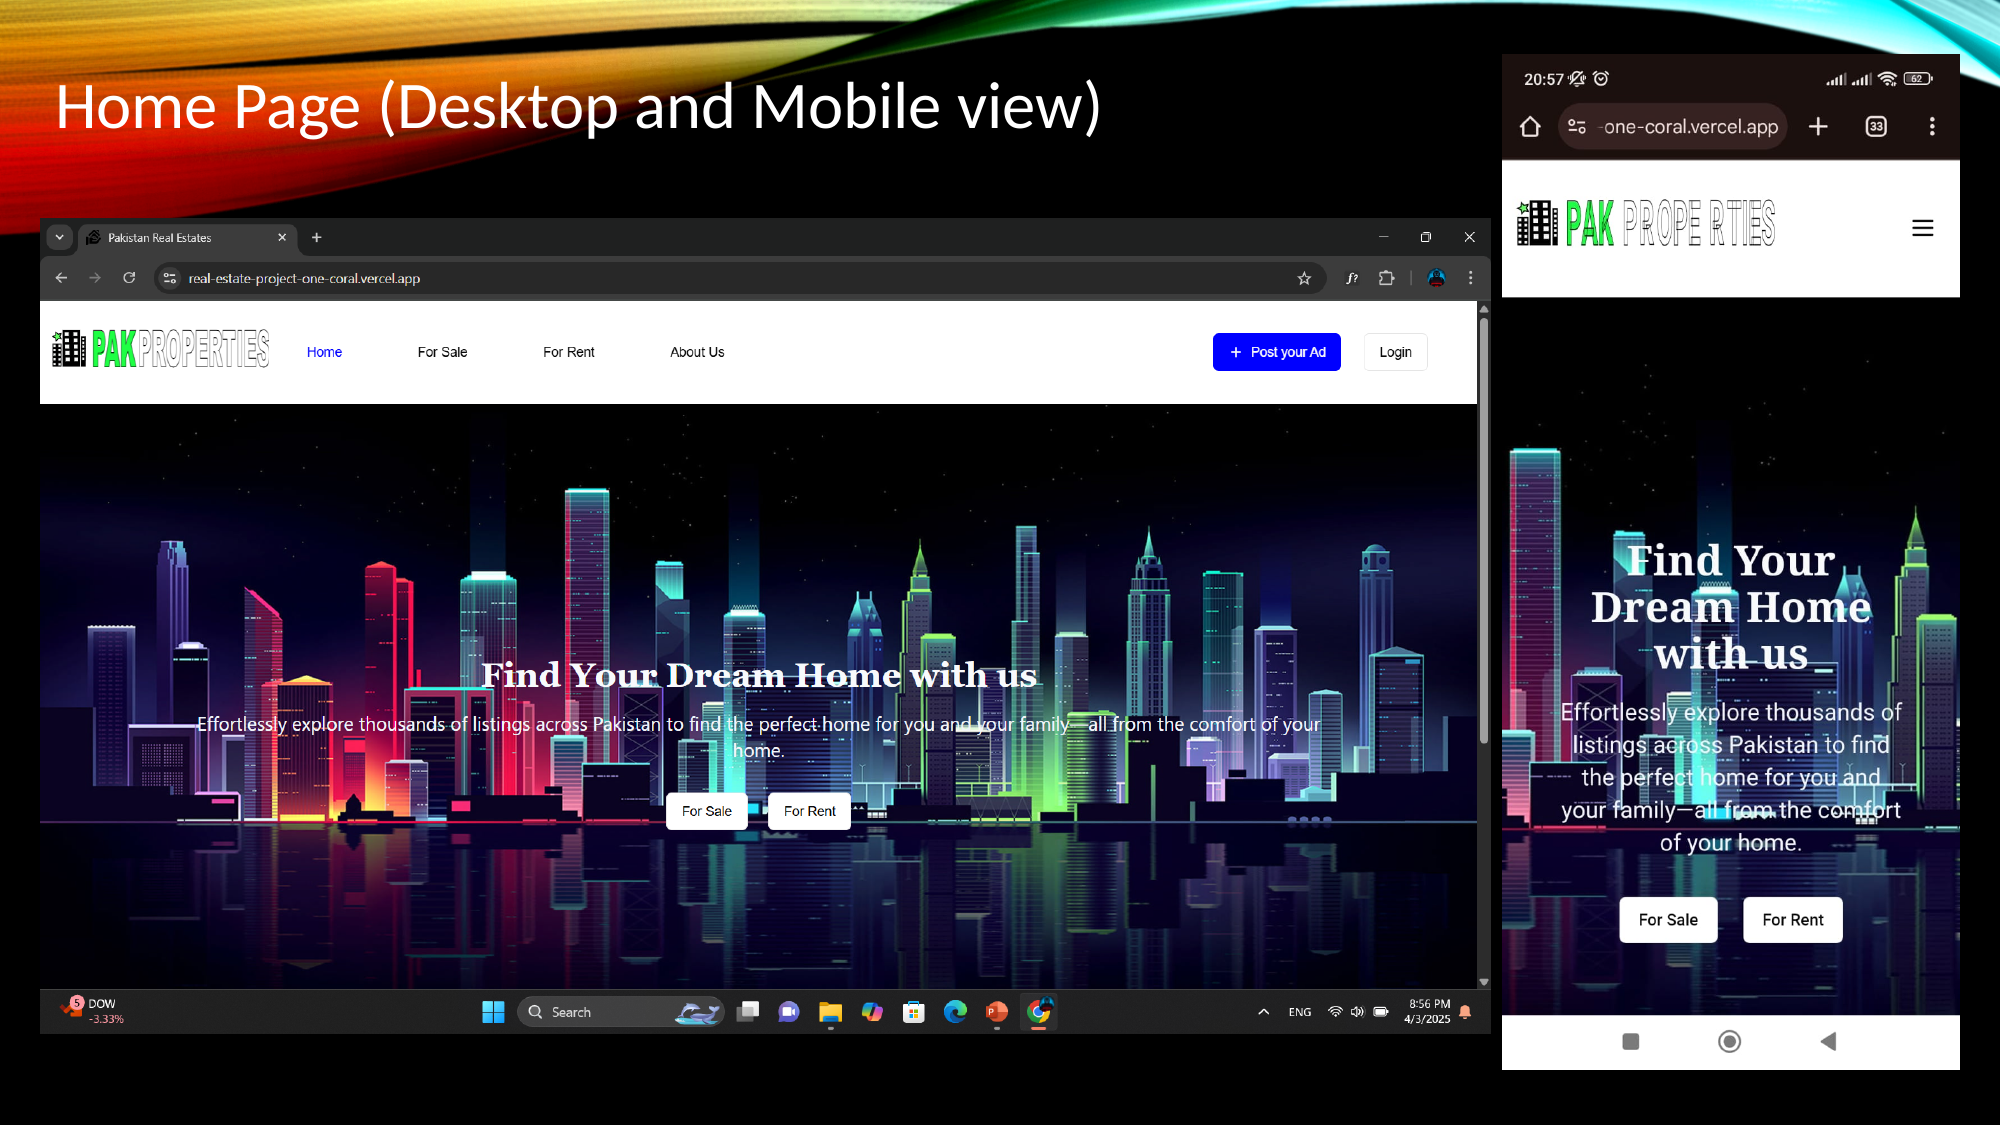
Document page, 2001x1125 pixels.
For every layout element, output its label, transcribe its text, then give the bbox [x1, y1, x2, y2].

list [1502, 54, 1960, 1071]
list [40, 218, 1491, 1035]
picture [0, 0, 2000, 237]
text_box Home Page (Desktop and Mobile view) [40, 54, 1468, 150]
